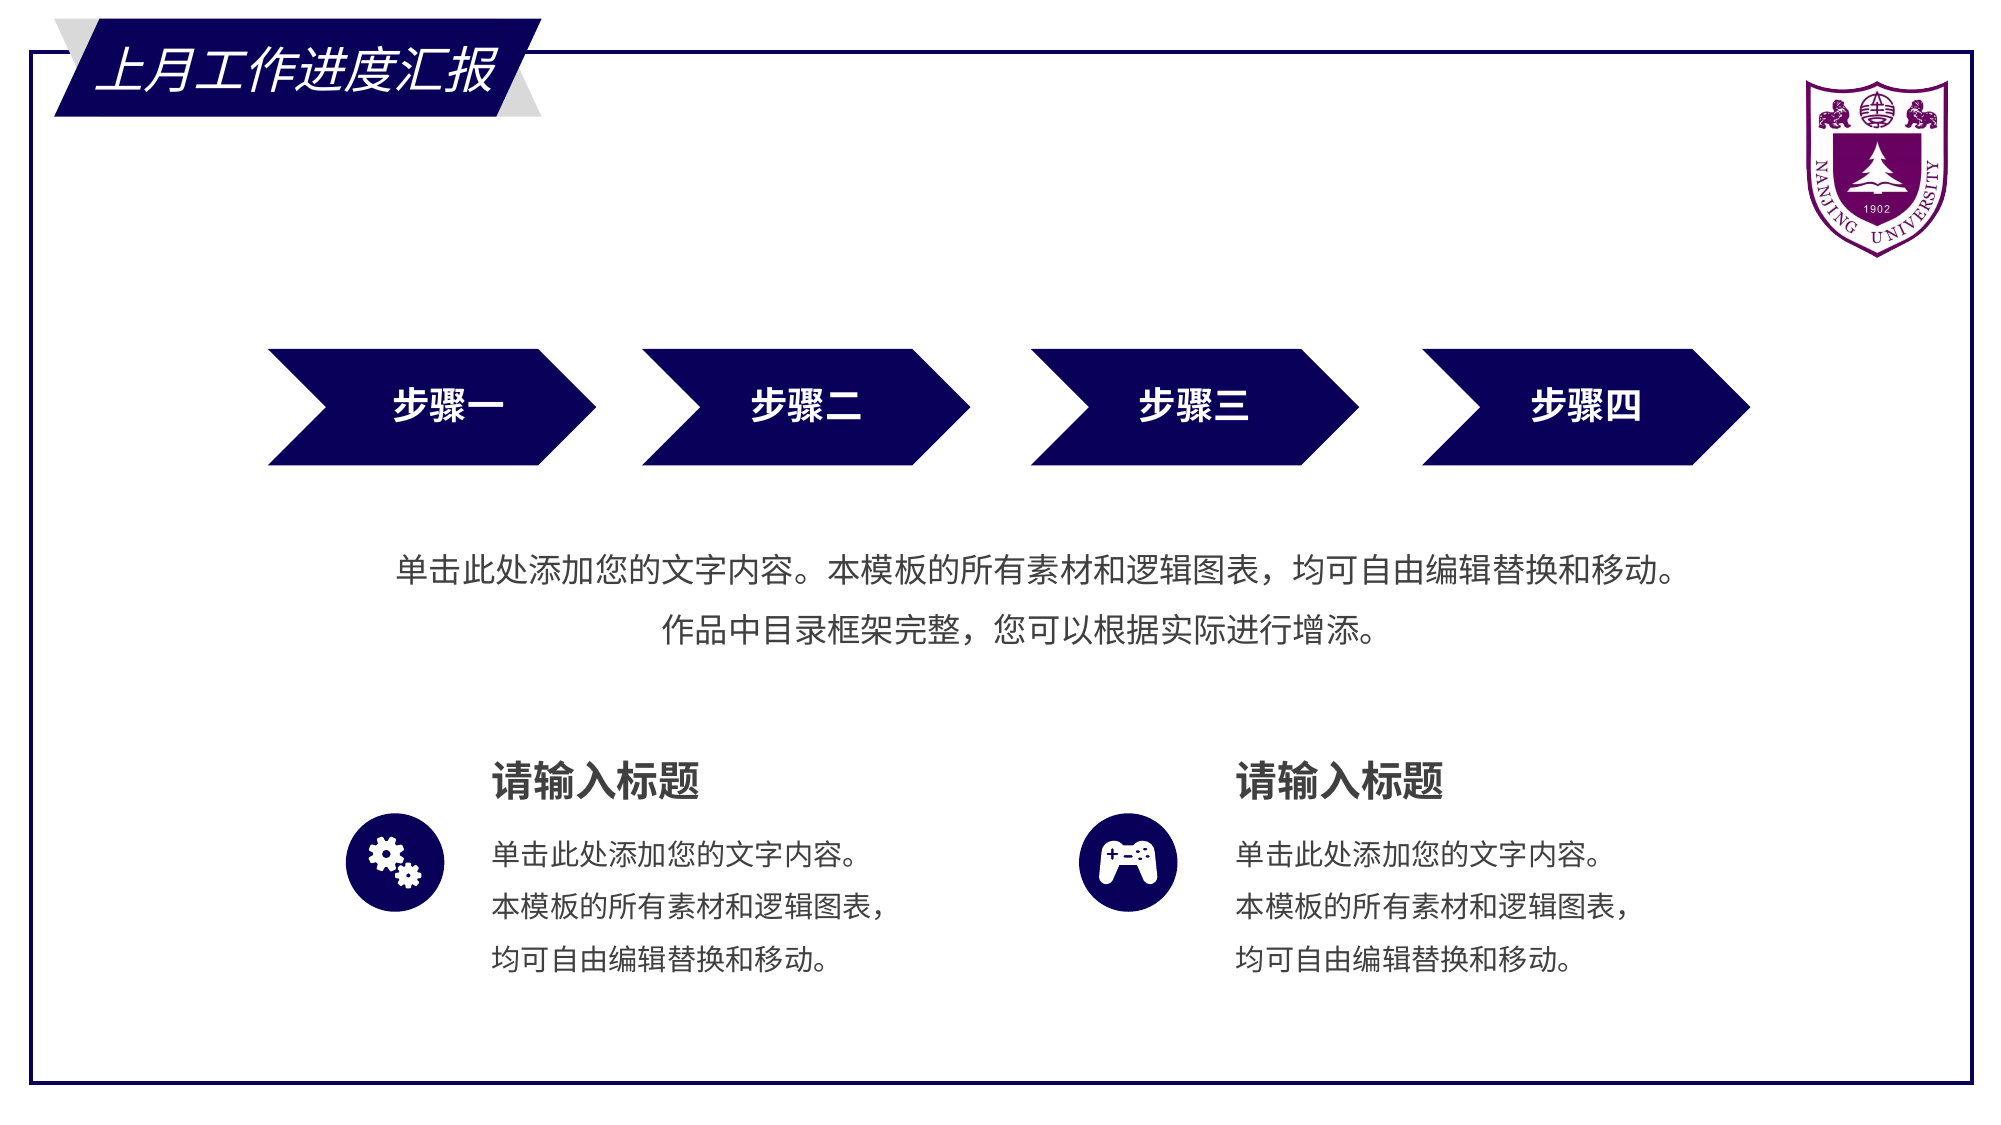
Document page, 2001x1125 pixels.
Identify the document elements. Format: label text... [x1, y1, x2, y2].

text_box [1028, 347, 1361, 467]
text_box 单击此处添加您的文字内容。本模板的所有素材和逻辑图表，均可自由编辑替换和移动。 [476, 811, 895, 984]
text_box [265, 347, 598, 467]
text_box 步骤二 [699, 374, 914, 434]
text_box [1099, 840, 1158, 885]
text_box 步骤四 [1479, 374, 1694, 434]
text_box [1419, 347, 1752, 467]
text_box 请输入标题 [476, 747, 760, 813]
text_box 单击此处添加您的文字内容。本模板的所有素材和逻辑图表，均可自由编辑替换和移动。 [1221, 811, 1639, 984]
text_box [344, 812, 446, 913]
text_box 上月工作进度汇报 [79, 31, 509, 106]
text_box [639, 347, 972, 467]
picture [1806, 80, 1948, 258]
text_box [1078, 812, 1179, 913]
text_box 步骤三 [1088, 374, 1302, 434]
text_box 单击此处添加您的文字内容。本模板的所有素材和逻辑图表，均可自由编辑替换和移动。作品中目录框架完整，您可以根据实际进行增添。 [365, 522, 1689, 657]
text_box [368, 836, 422, 889]
text_box 请输入标题 [1221, 747, 1505, 813]
text_box 步骤一 [341, 374, 556, 434]
